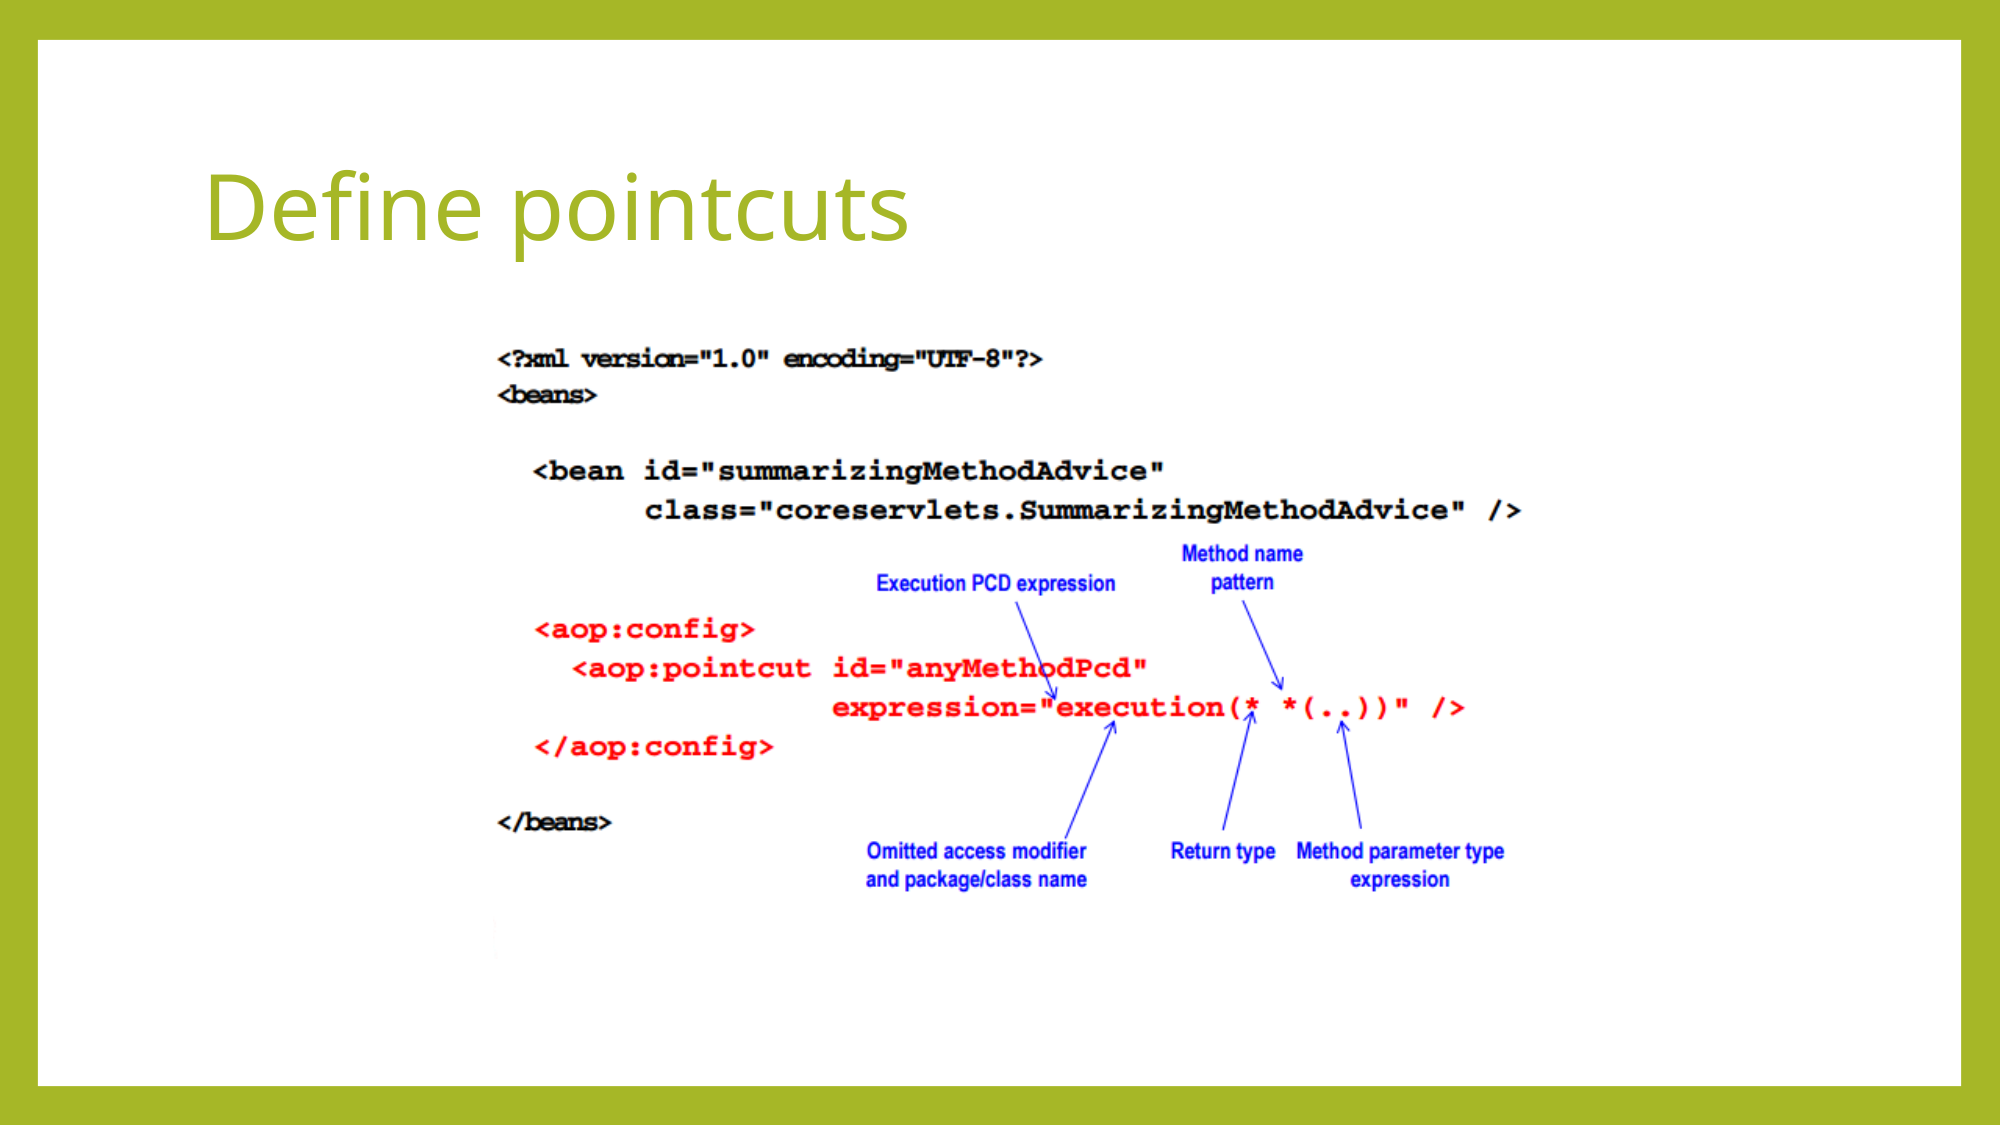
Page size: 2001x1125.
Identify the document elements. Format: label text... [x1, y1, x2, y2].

title Define pointcuts [187, 99, 1808, 323]
picture [492, 336, 1560, 959]
